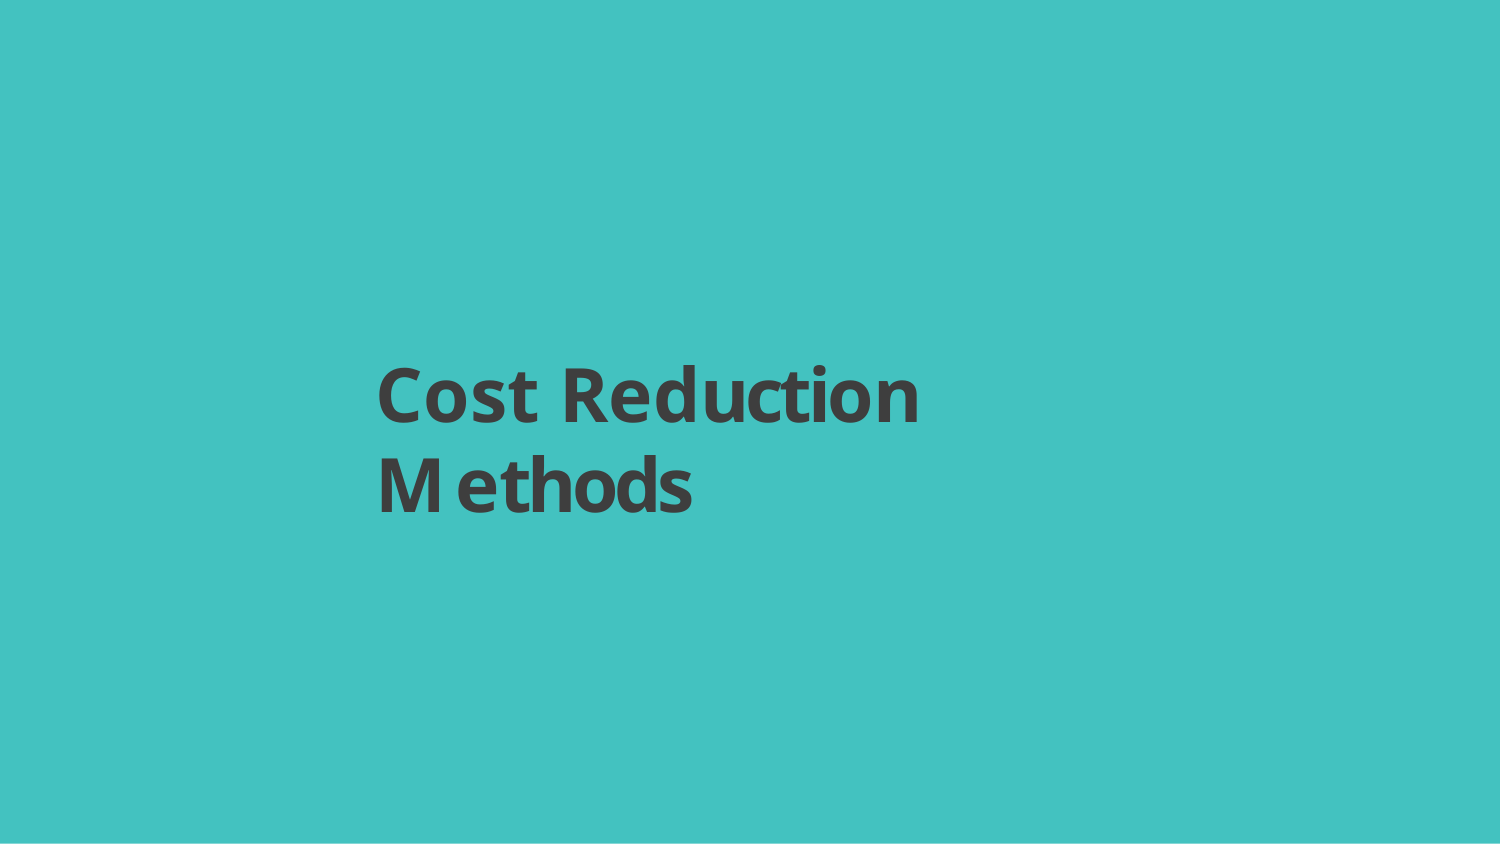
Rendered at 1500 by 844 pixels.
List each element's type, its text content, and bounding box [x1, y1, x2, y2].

title Cost Reduction Methods [373, 345, 1135, 528]
